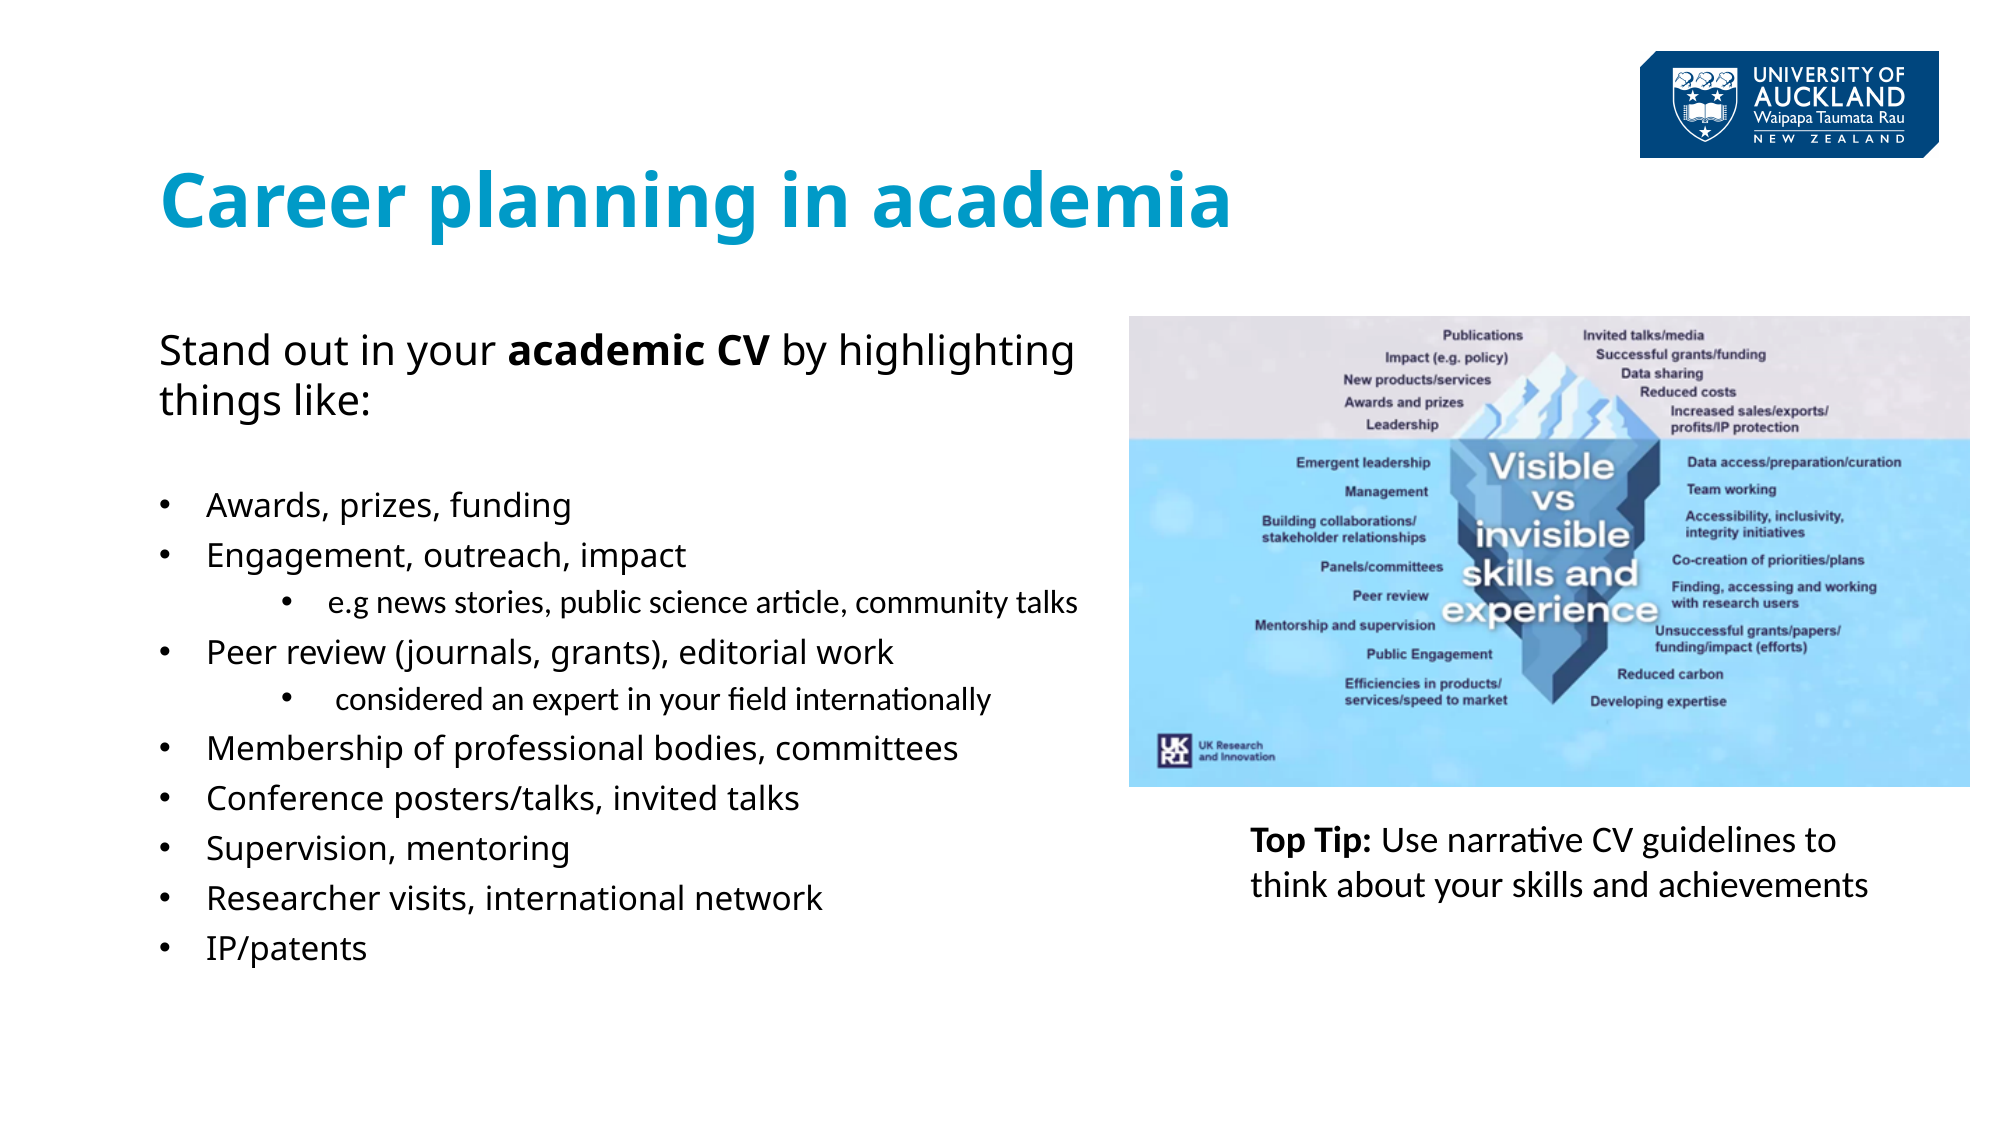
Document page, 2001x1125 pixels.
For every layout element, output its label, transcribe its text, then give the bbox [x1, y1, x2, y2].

text_box Top Tip: Use narrative CV guidelines to think about your skills and achievements [1235, 807, 1931, 913]
list Stand out in your academic CV by highlighting things like: Awards, prizes, funding Engagement, outreach, impact e.g news stories, public science article, community talks Peer review (journals, grants), editorial work considered an expert in your field internationally Membership of professional bodies, committees Conference posters/talks, invited talks Supervision, mentoring Researcher visits, international network IP/patents [144, 339, 1130, 980]
picture [1635, 46, 1939, 158]
picture [1129, 316, 1970, 787]
title Career planning in academia [144, 144, 1584, 339]
